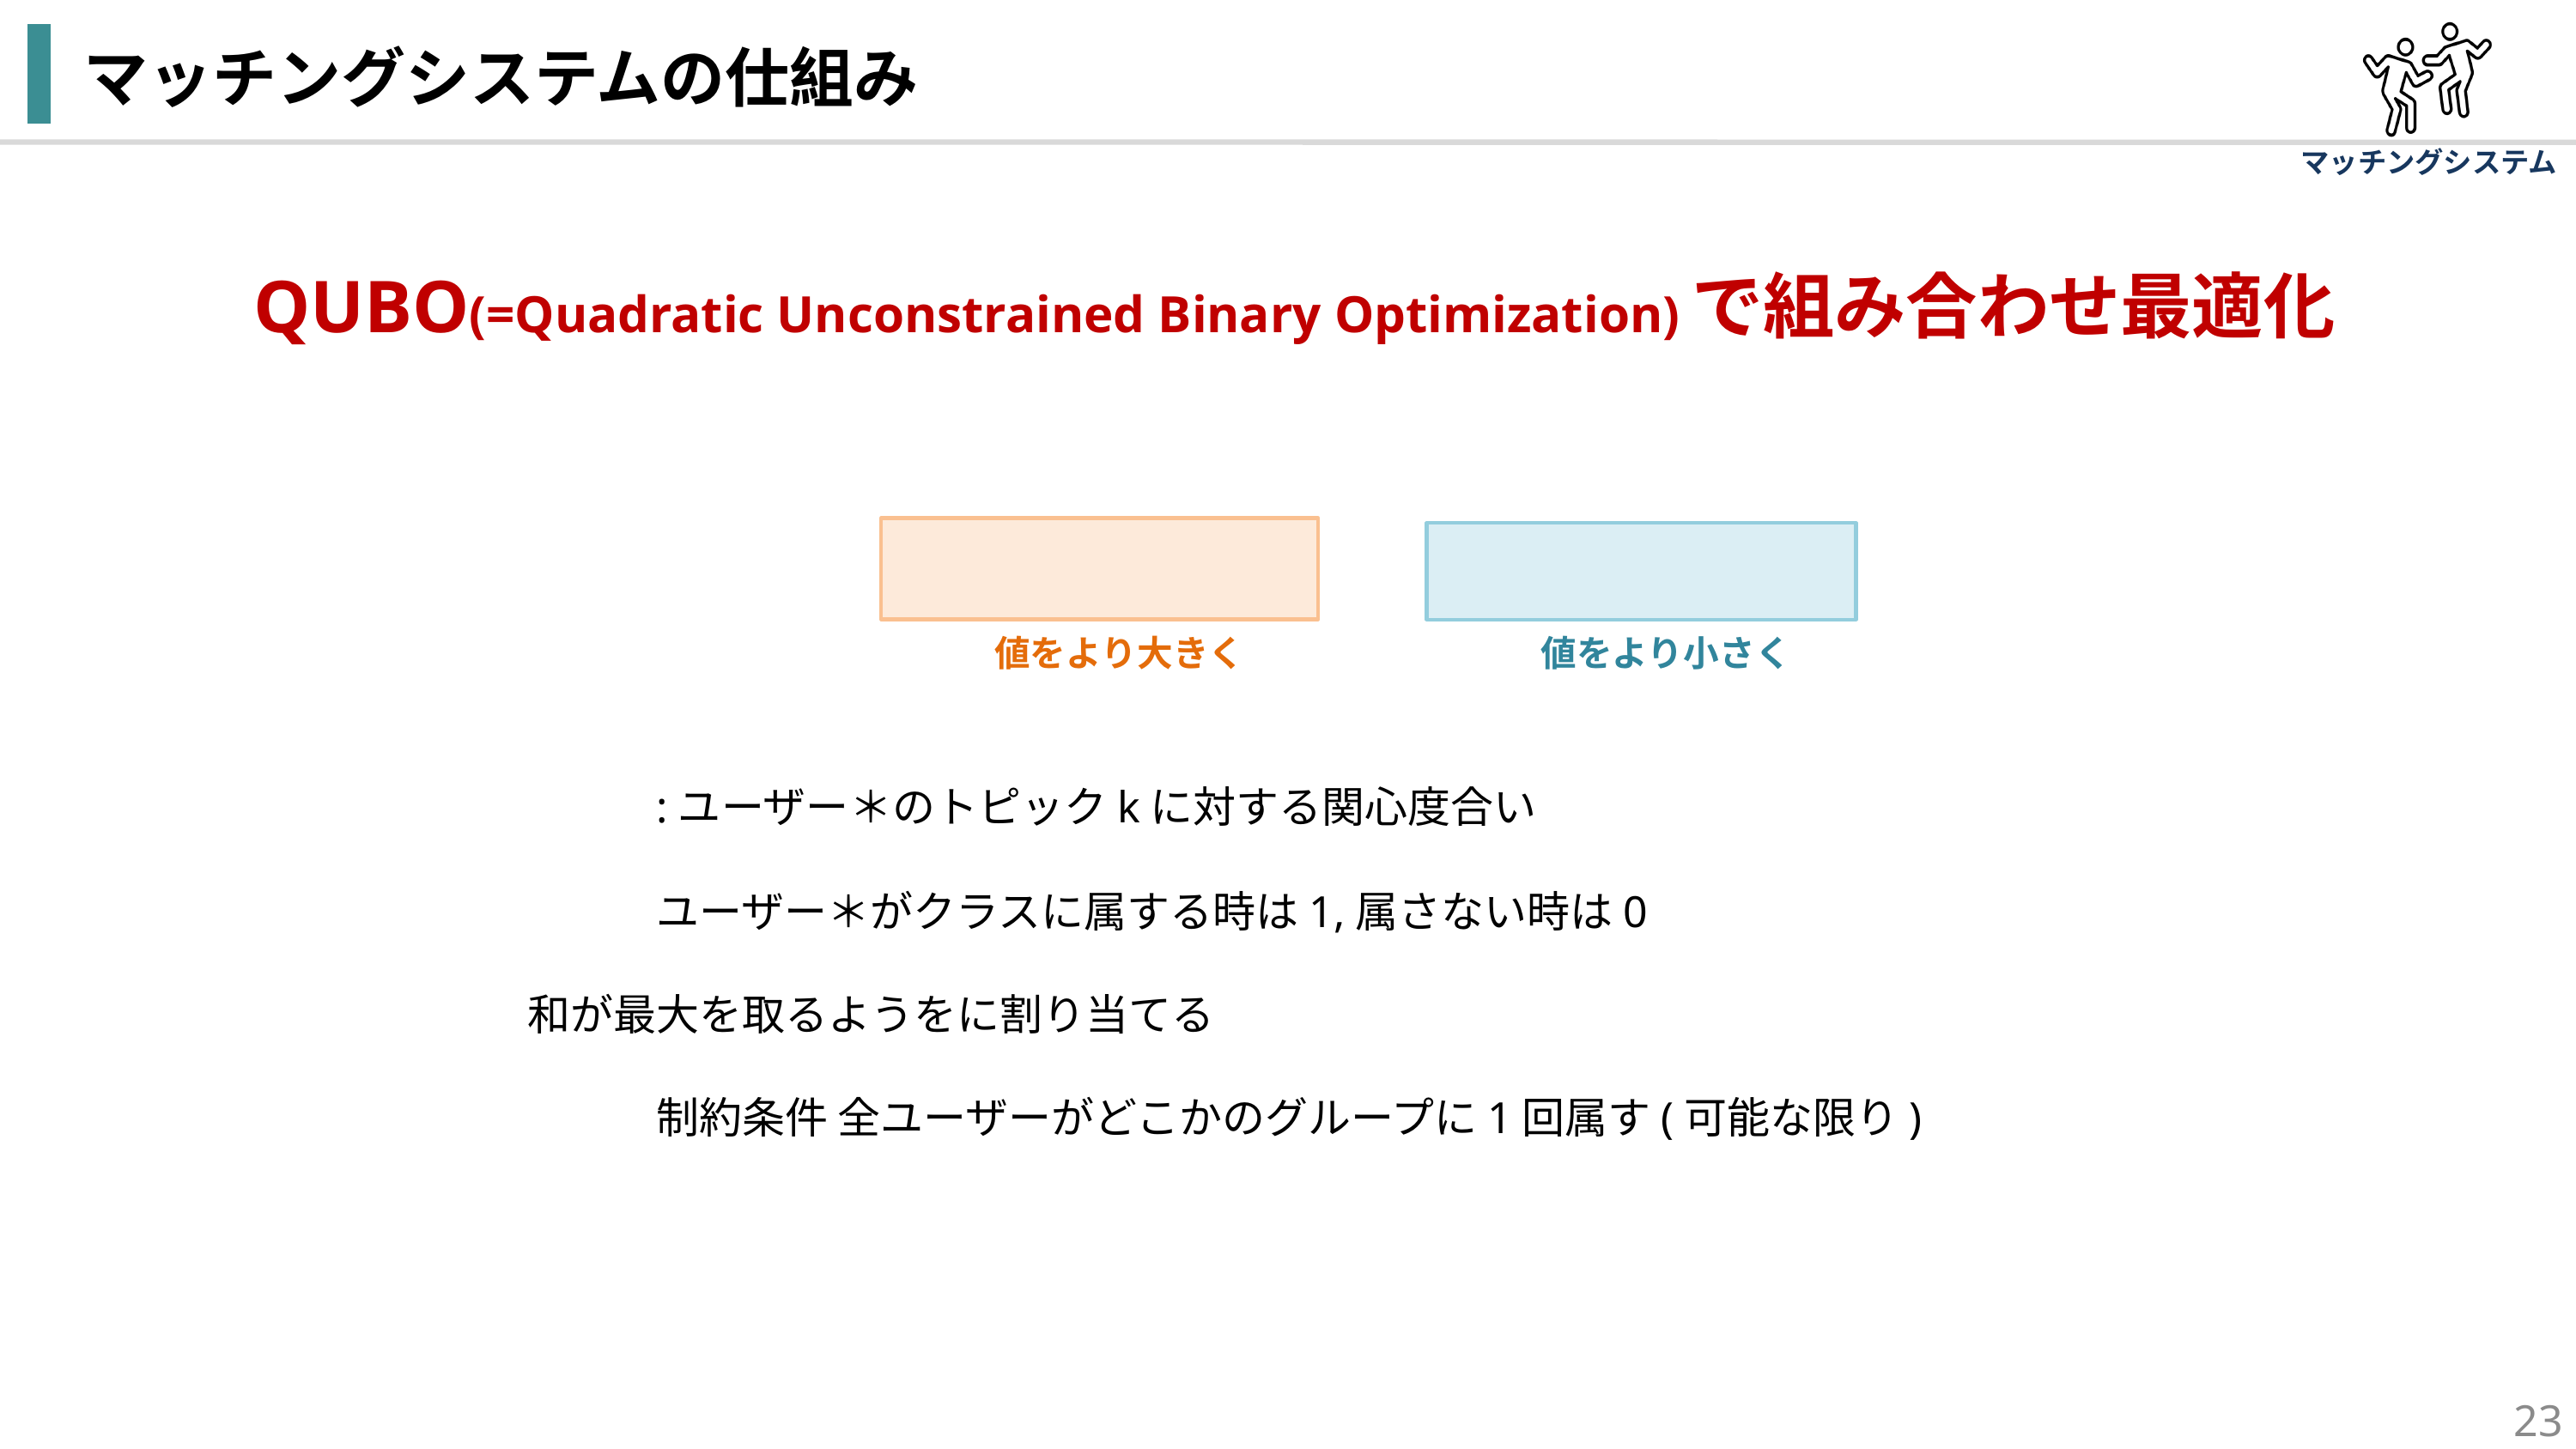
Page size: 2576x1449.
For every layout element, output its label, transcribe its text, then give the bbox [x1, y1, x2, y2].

text_box [879, 516, 1320, 621]
text_box マッチングシステムの仕組み [83, 24, 2281, 115]
text_box [1425, 521, 1858, 621]
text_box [2286, 3, 2573, 186]
text_box [27, 23, 52, 124]
text_box 値をより小さく [1528, 623, 1804, 680]
slide_number 23 [2275, 1397, 2576, 1449]
text_box 値をより大きく [981, 623, 1258, 680]
